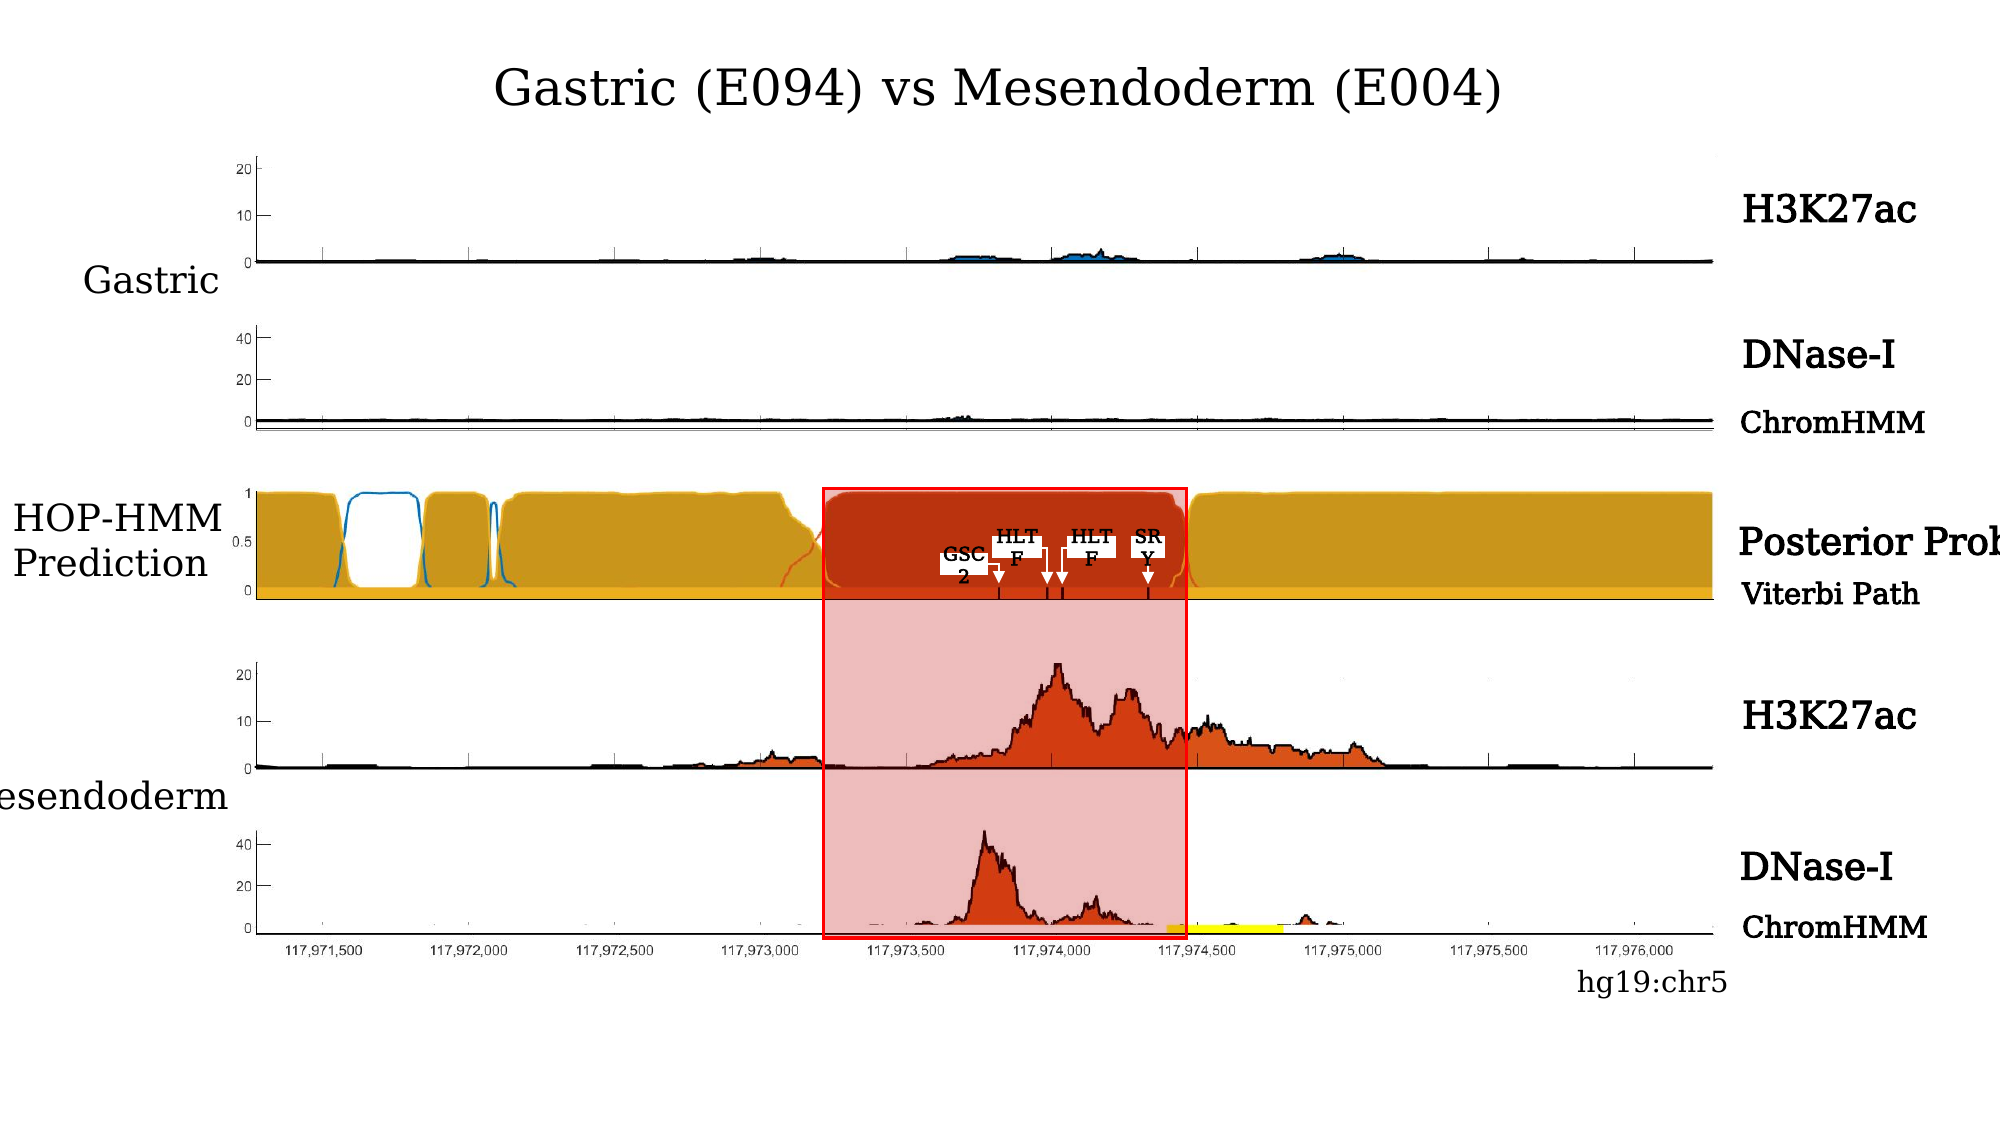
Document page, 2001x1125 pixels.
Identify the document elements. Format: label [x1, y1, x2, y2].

text_box [0, 55, 2000, 1059]
